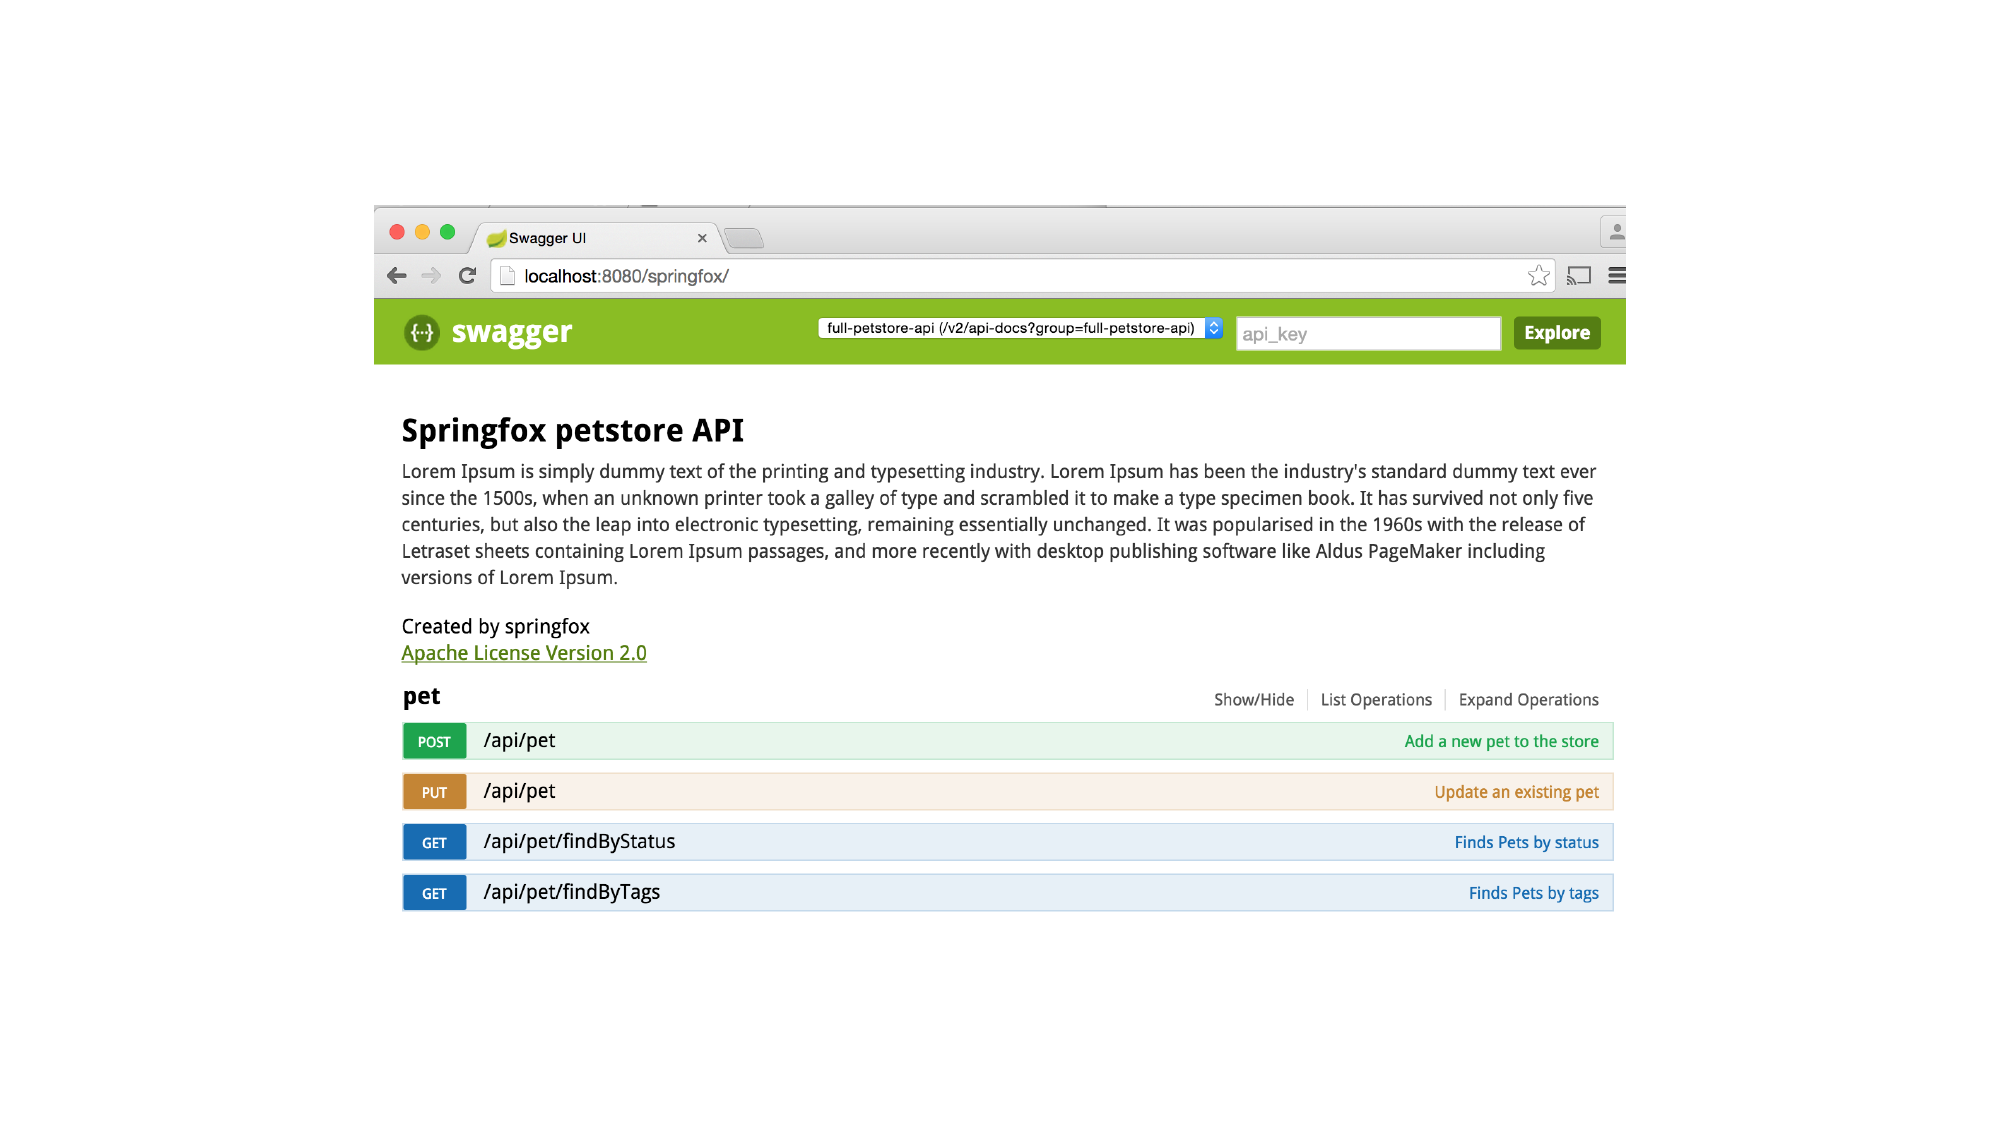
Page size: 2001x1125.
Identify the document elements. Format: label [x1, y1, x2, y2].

list [374, 205, 1626, 920]
